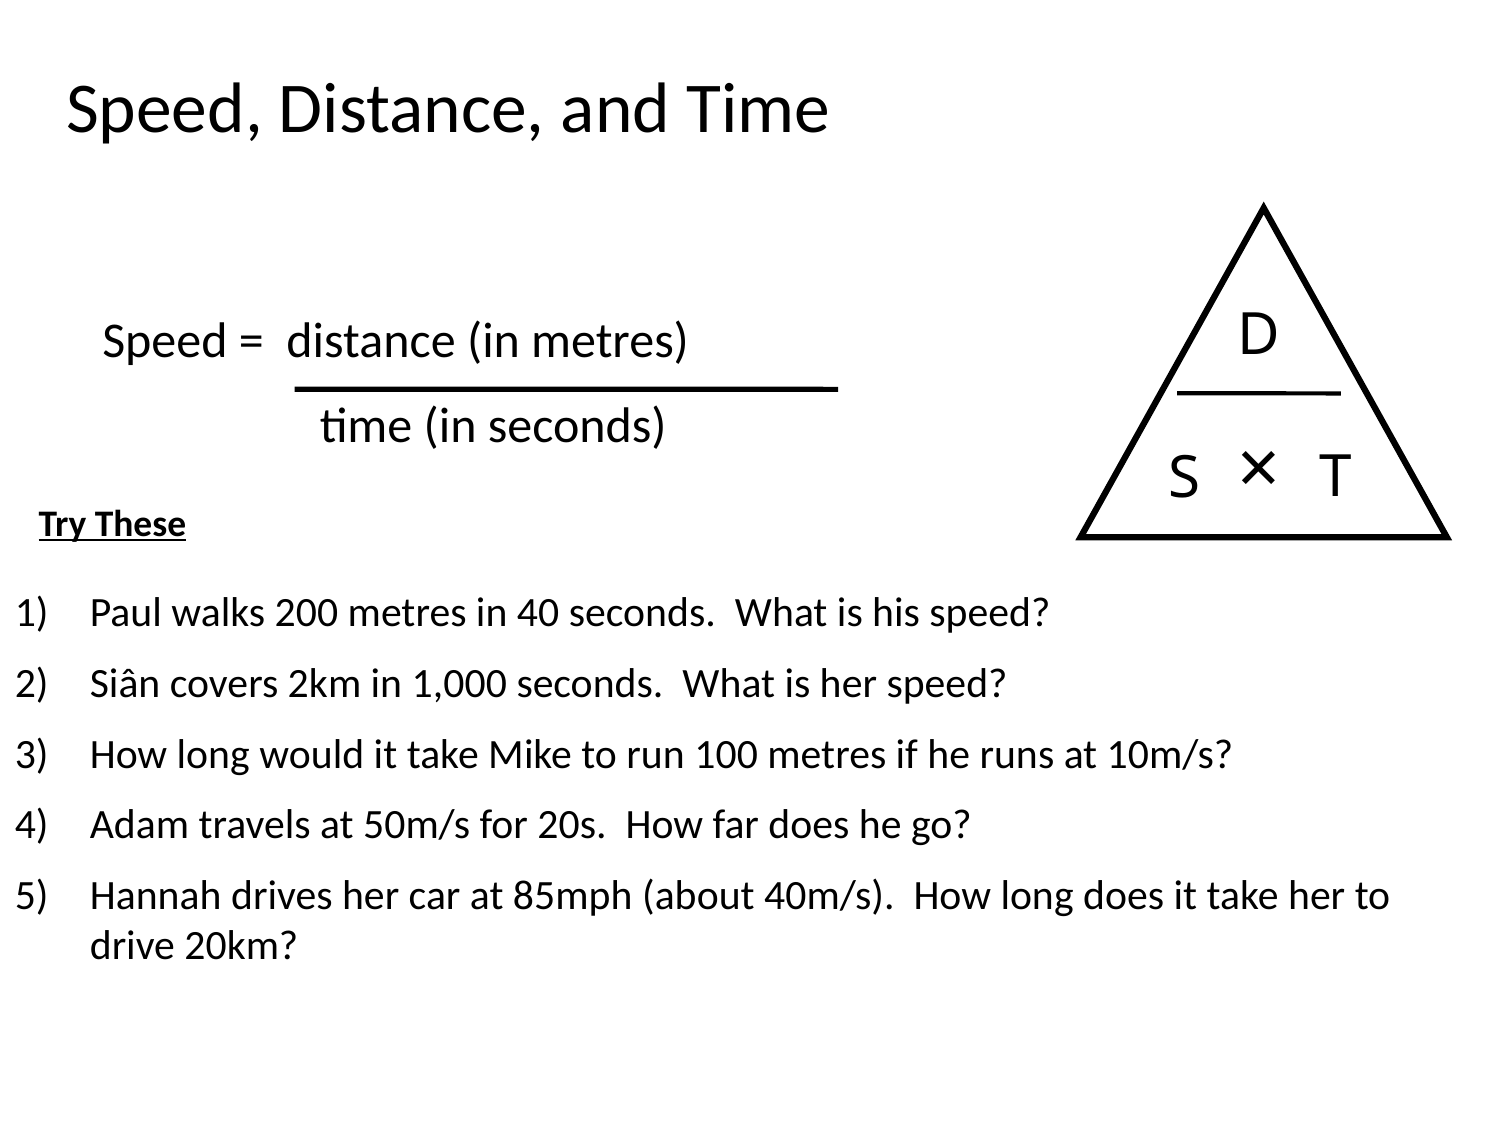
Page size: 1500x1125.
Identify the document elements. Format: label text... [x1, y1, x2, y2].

text_box Paul walks 200 metres in 40 seconds. What is his speed? Siân covers 2km in 1,000 seconds. What is her speed? How long would it take Mike to run 100 metres if he runs at 10m/s? Adam travels at 50m/s for 20s. How far does he go? Hannah drives her car at 85mph (about 40m/s). How long does it take her to drive 20km? [0, 577, 1500, 976]
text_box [87, 299, 913, 467]
title Speed, Distance, and Time [48, 10, 849, 198]
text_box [1080, 207, 1447, 538]
text_box Try These [23, 491, 278, 552]
